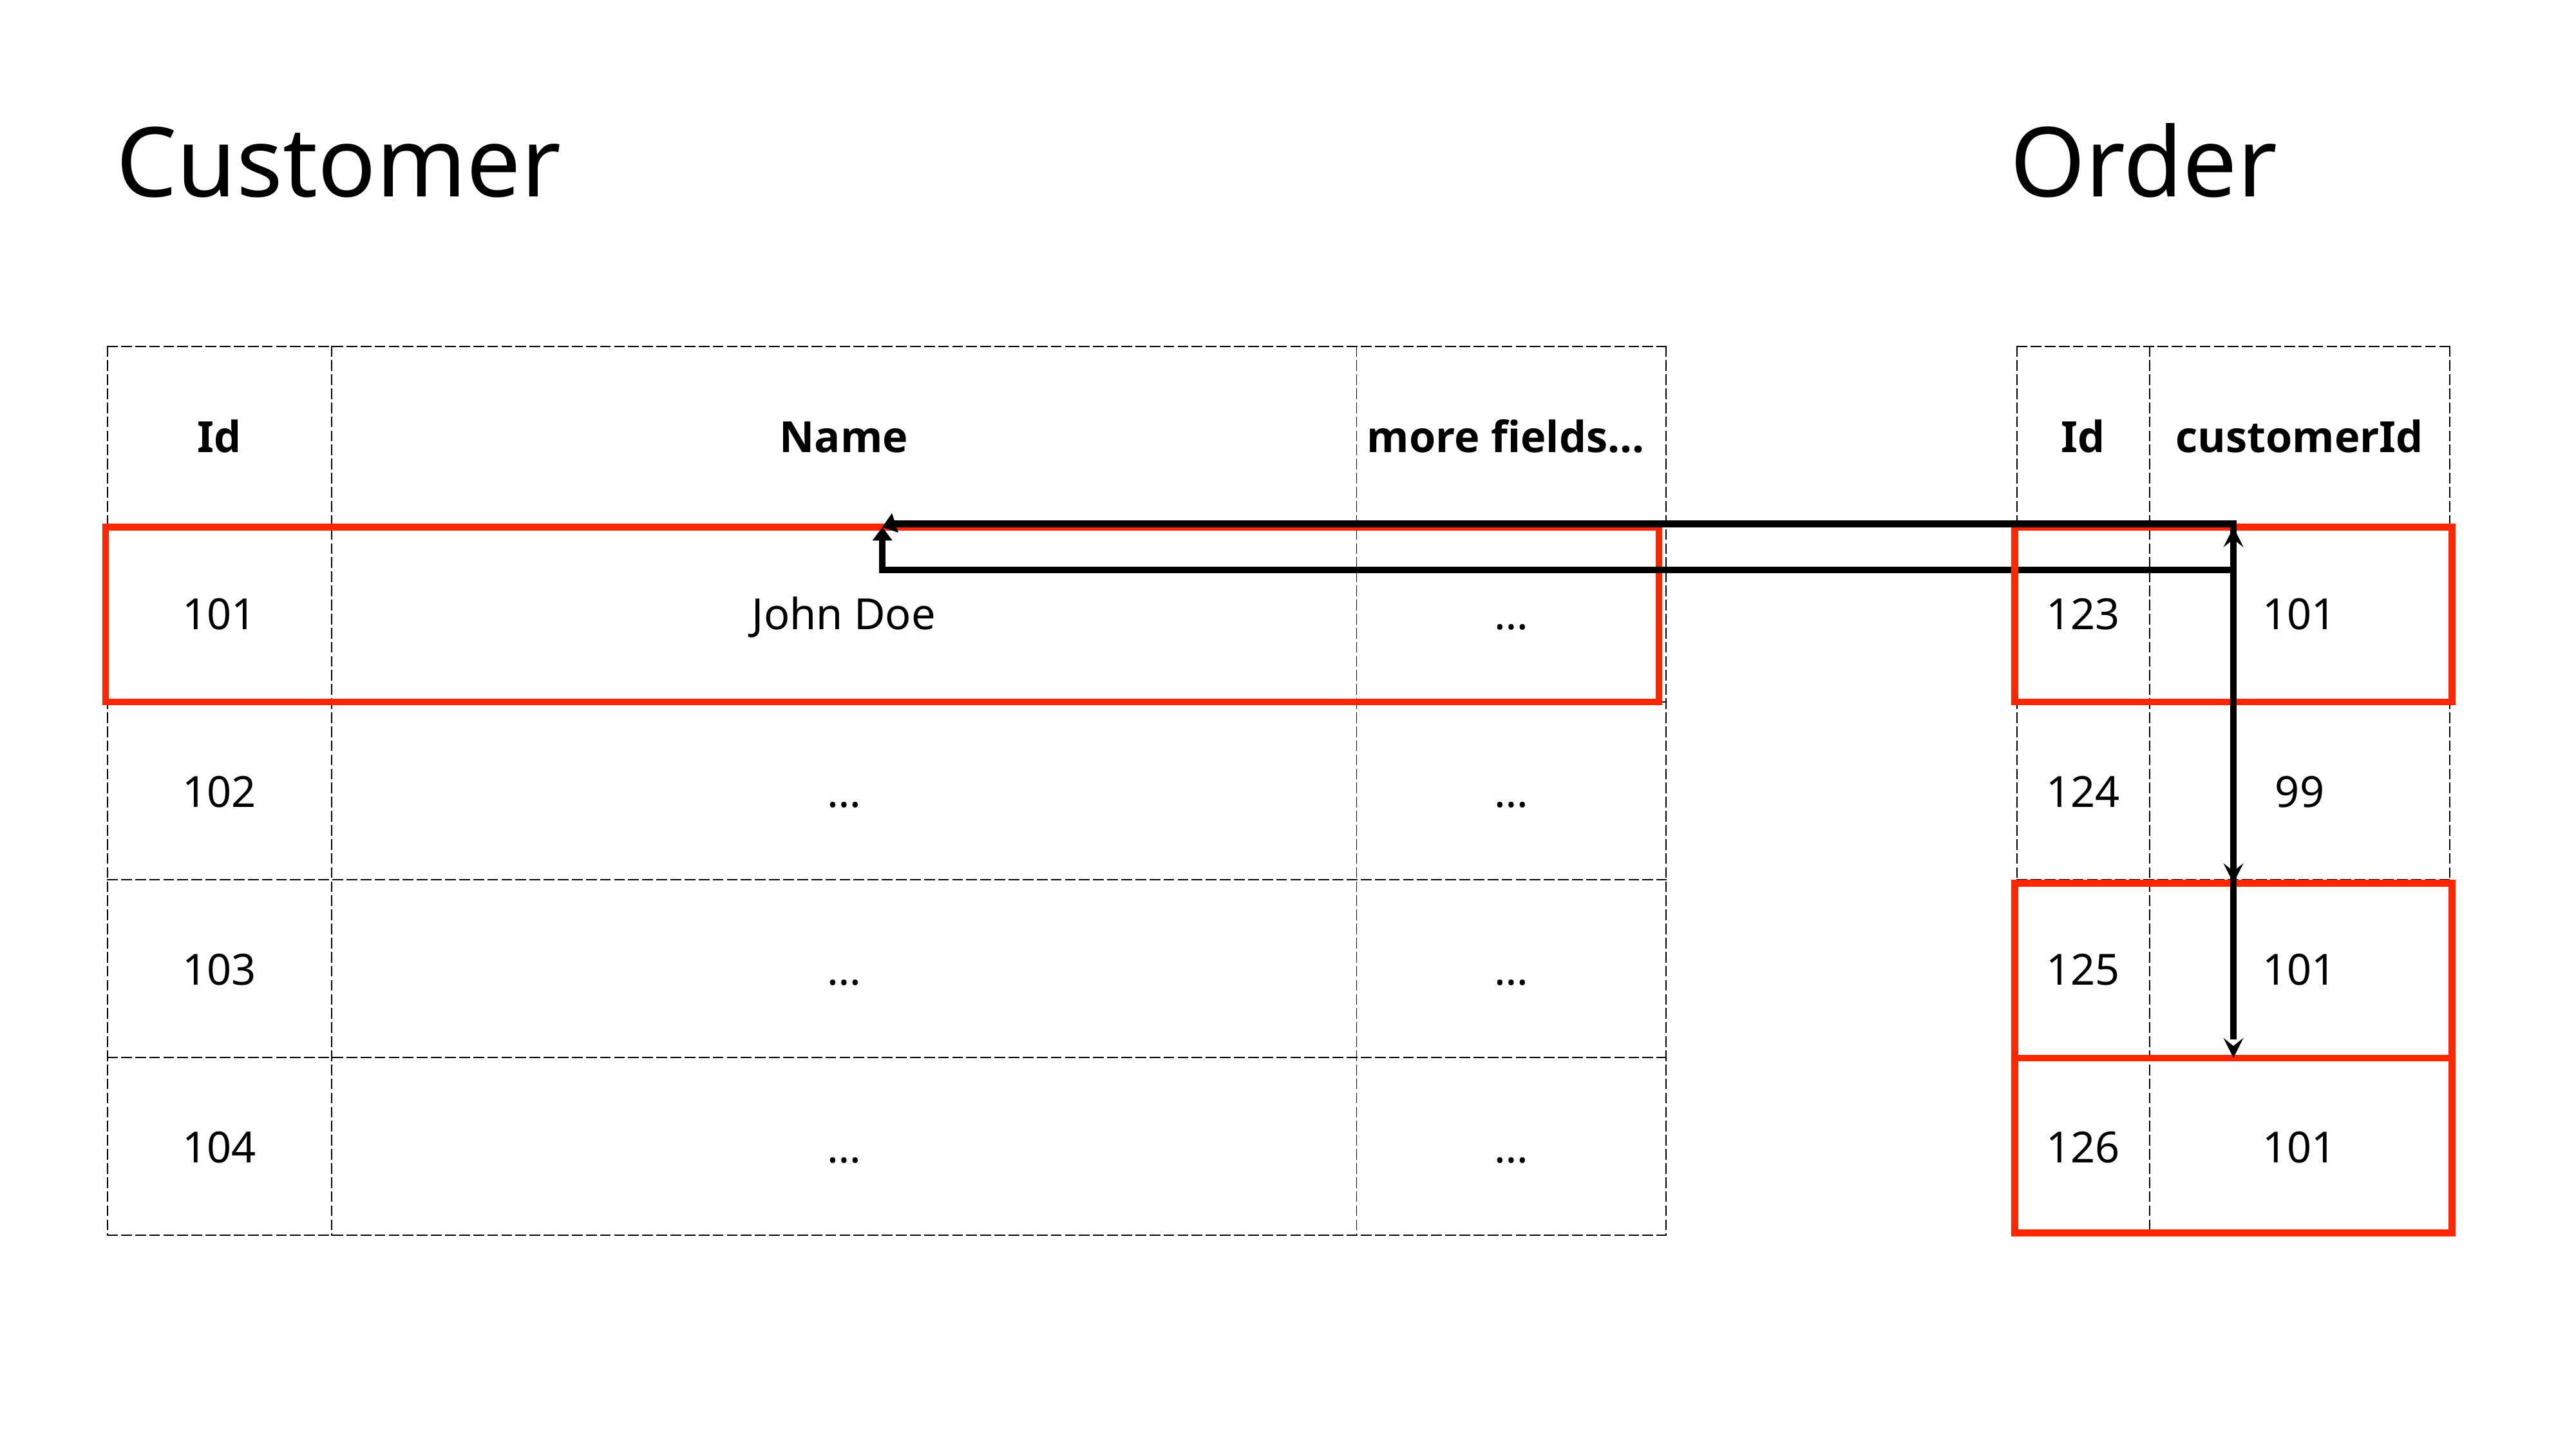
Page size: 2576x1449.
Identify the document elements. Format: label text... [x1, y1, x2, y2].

table_cell 101 [2237, 880, 2450, 883]
text_box [2014, 1059, 2452, 1233]
text_box [2234, 883, 2452, 1059]
table_cell … [1660, 531, 1666, 568]
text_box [882, 614, 2234, 1146]
text_box Order [2004, 95, 2283, 222]
table_header more fields… [1356, 346, 1666, 524]
text_box [2014, 531, 2230, 614]
table_cell … [1660, 575, 1666, 614]
table_cell 101 [2237, 524, 2450, 527]
text_box Customer [110, 95, 567, 222]
table_cell … [1356, 1146, 1666, 1235]
text_box [2237, 527, 2452, 703]
table_cell … [332, 703, 882, 880]
table_cell … [332, 1057, 1356, 1235]
table_cell 103 [108, 880, 332, 1057]
table_cell 101 [108, 524, 332, 527]
table_cell 104 [108, 1057, 332, 1235]
table_header Id [108, 346, 332, 524]
table_cell John Doe [332, 524, 884, 527]
table_header Id [2017, 346, 2150, 524]
table_cell … [332, 880, 882, 1057]
text_box [106, 527, 1660, 703]
table_cell 102 [108, 703, 332, 880]
table_header Name [332, 346, 1356, 524]
table_cell 99 [2237, 703, 2450, 880]
table_header customerId [2150, 346, 2450, 524]
